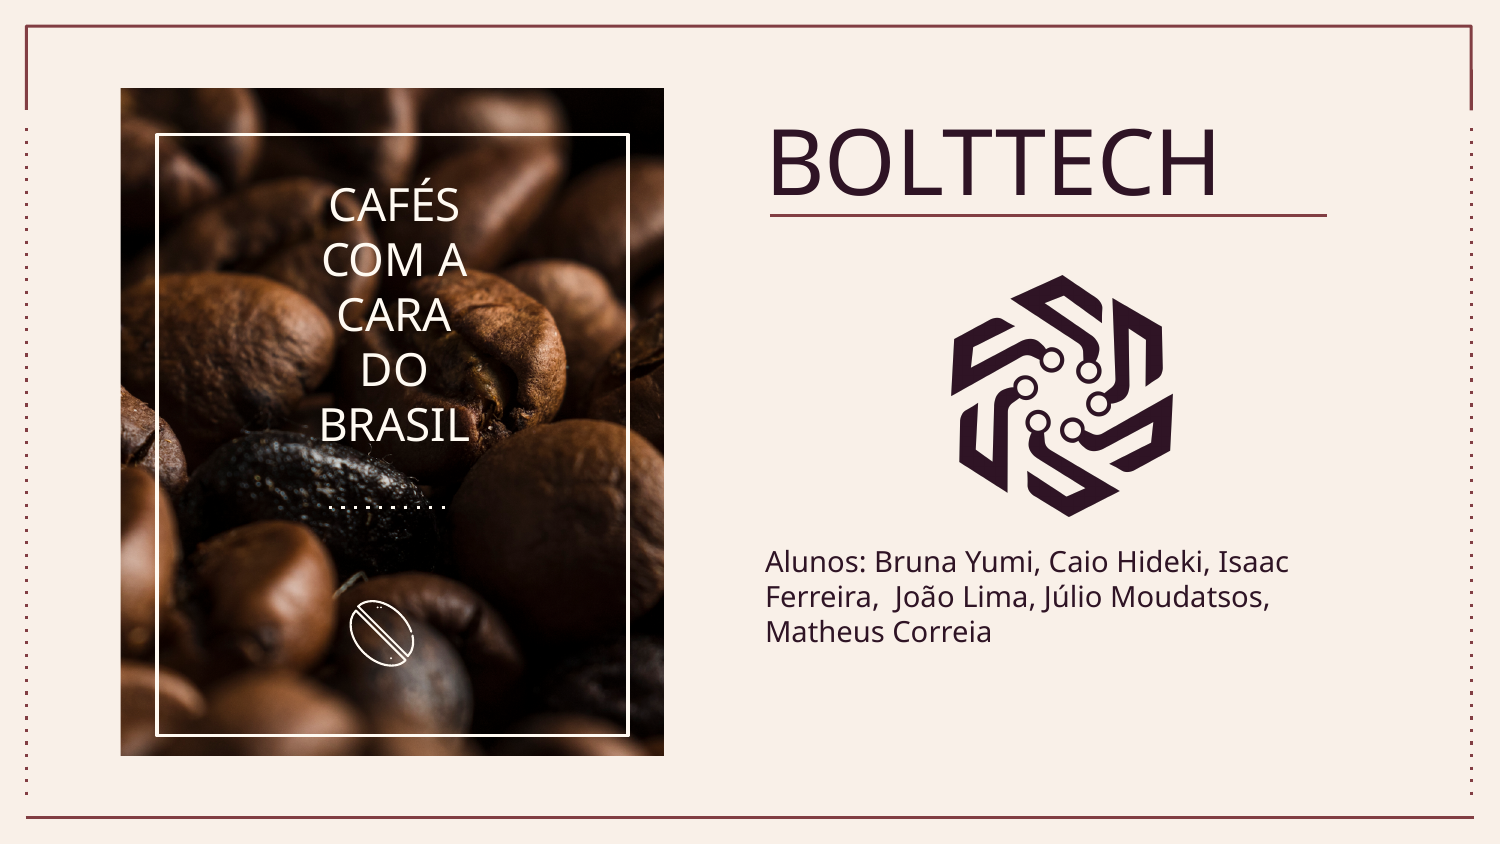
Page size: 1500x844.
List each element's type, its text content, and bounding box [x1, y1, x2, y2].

picture [120, 88, 664, 756]
picture [951, 274, 1174, 517]
title BOLTTECH [750, 88, 1375, 229]
subtitle Alunos: Bruna Yumi, Caio Hideki, Isaac Ferreira, João Lima, Júlio Moudatsos, Matheus Correia [750, 465, 1401, 726]
